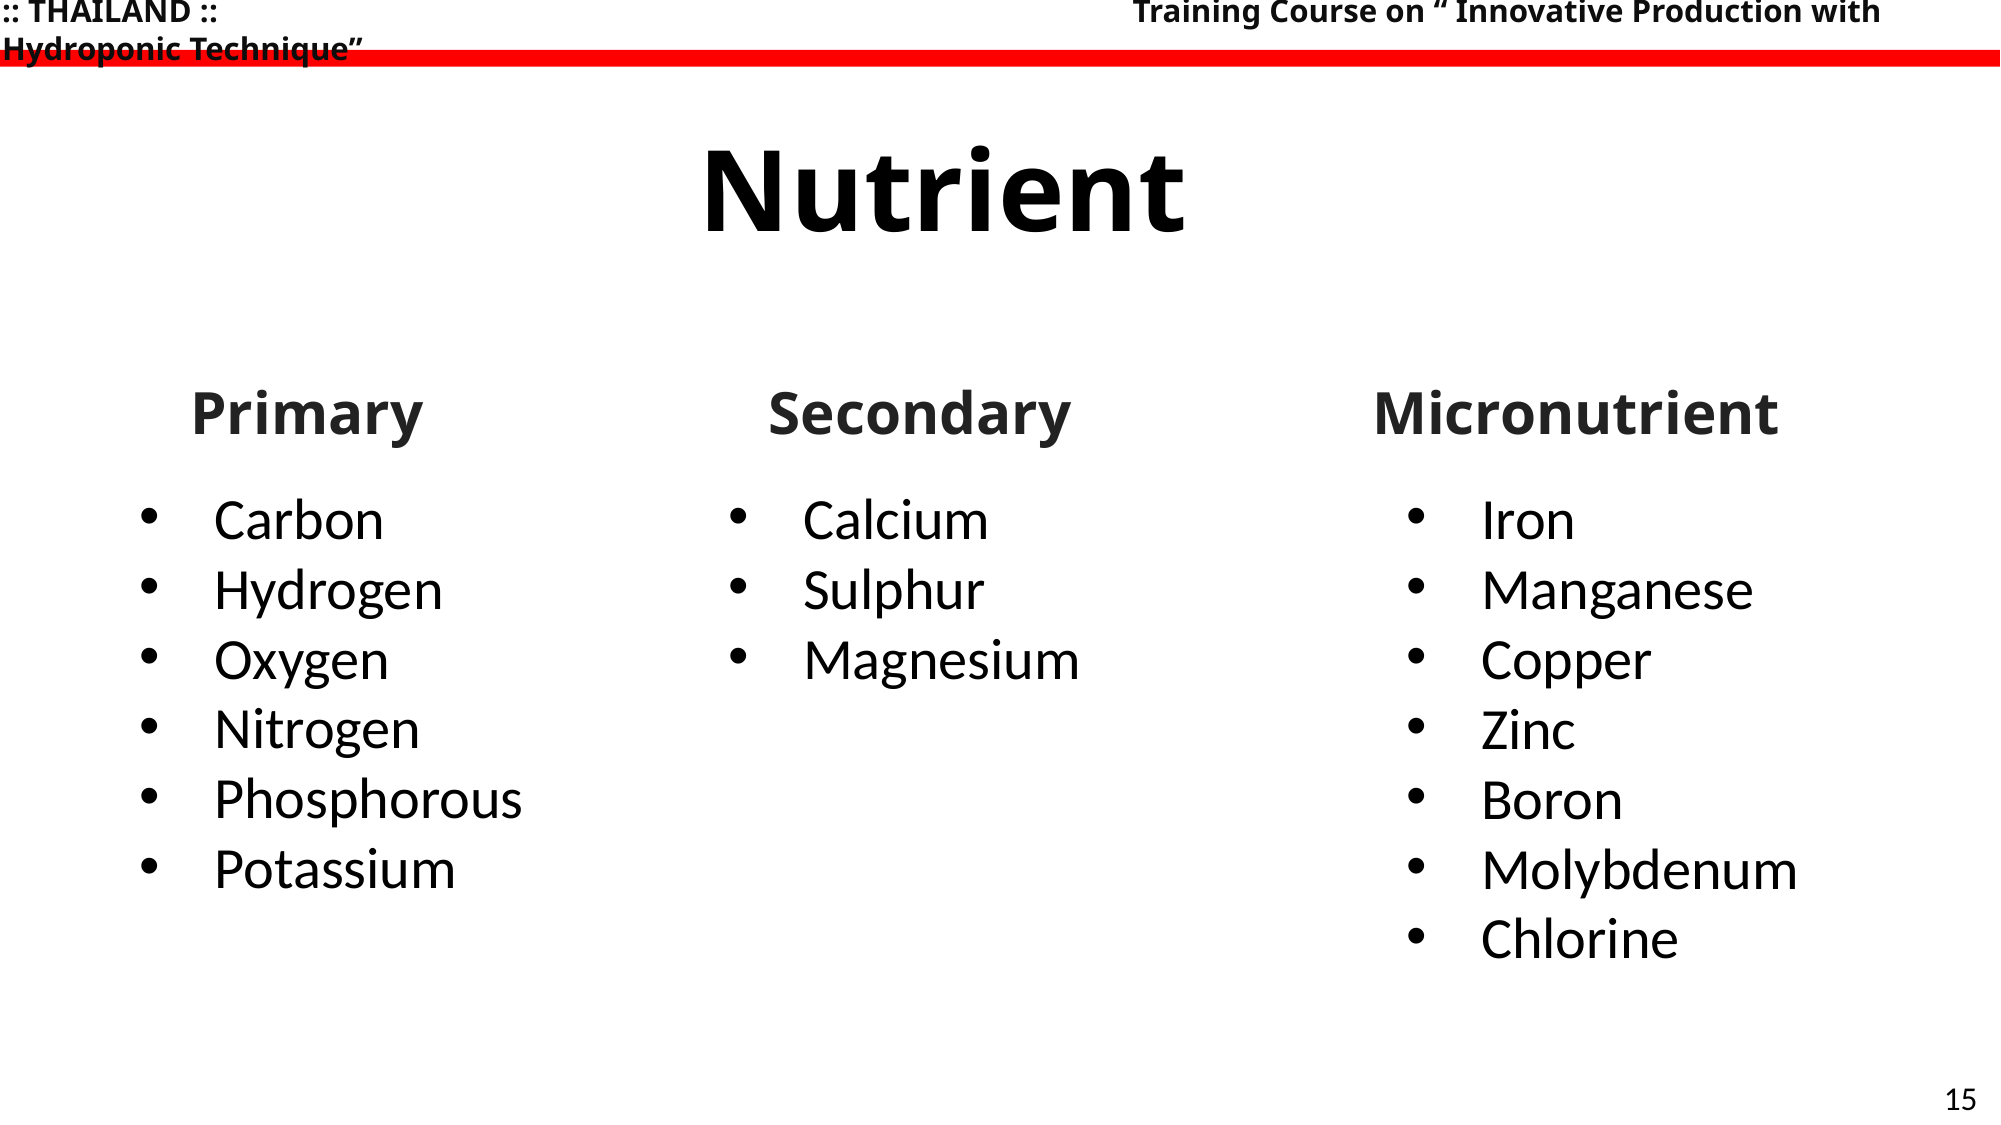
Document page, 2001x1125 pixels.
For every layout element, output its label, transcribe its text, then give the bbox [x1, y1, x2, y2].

text_box :: THAILAND :: Training Course on “ Innovative Production with Hydroponic Technique” [0, 0, 2000, 67]
text_box Calcium Sulphur Magnesium [713, 473, 1096, 699]
text_box Iron Manganese Copper Zinc Boron Molybdenum Chlorine [1391, 473, 1814, 979]
text_box Carbon Hydrogen Oxygen Nitrogen Phosphorous Potassium [124, 473, 539, 908]
text_box Secondary [754, 368, 1087, 454]
text_box Micronutrient [1357, 368, 1811, 454]
text_box Primary [175, 368, 439, 454]
title Nutrient [305, 102, 1581, 399]
text_box 15 [1929, 1069, 1993, 1125]
